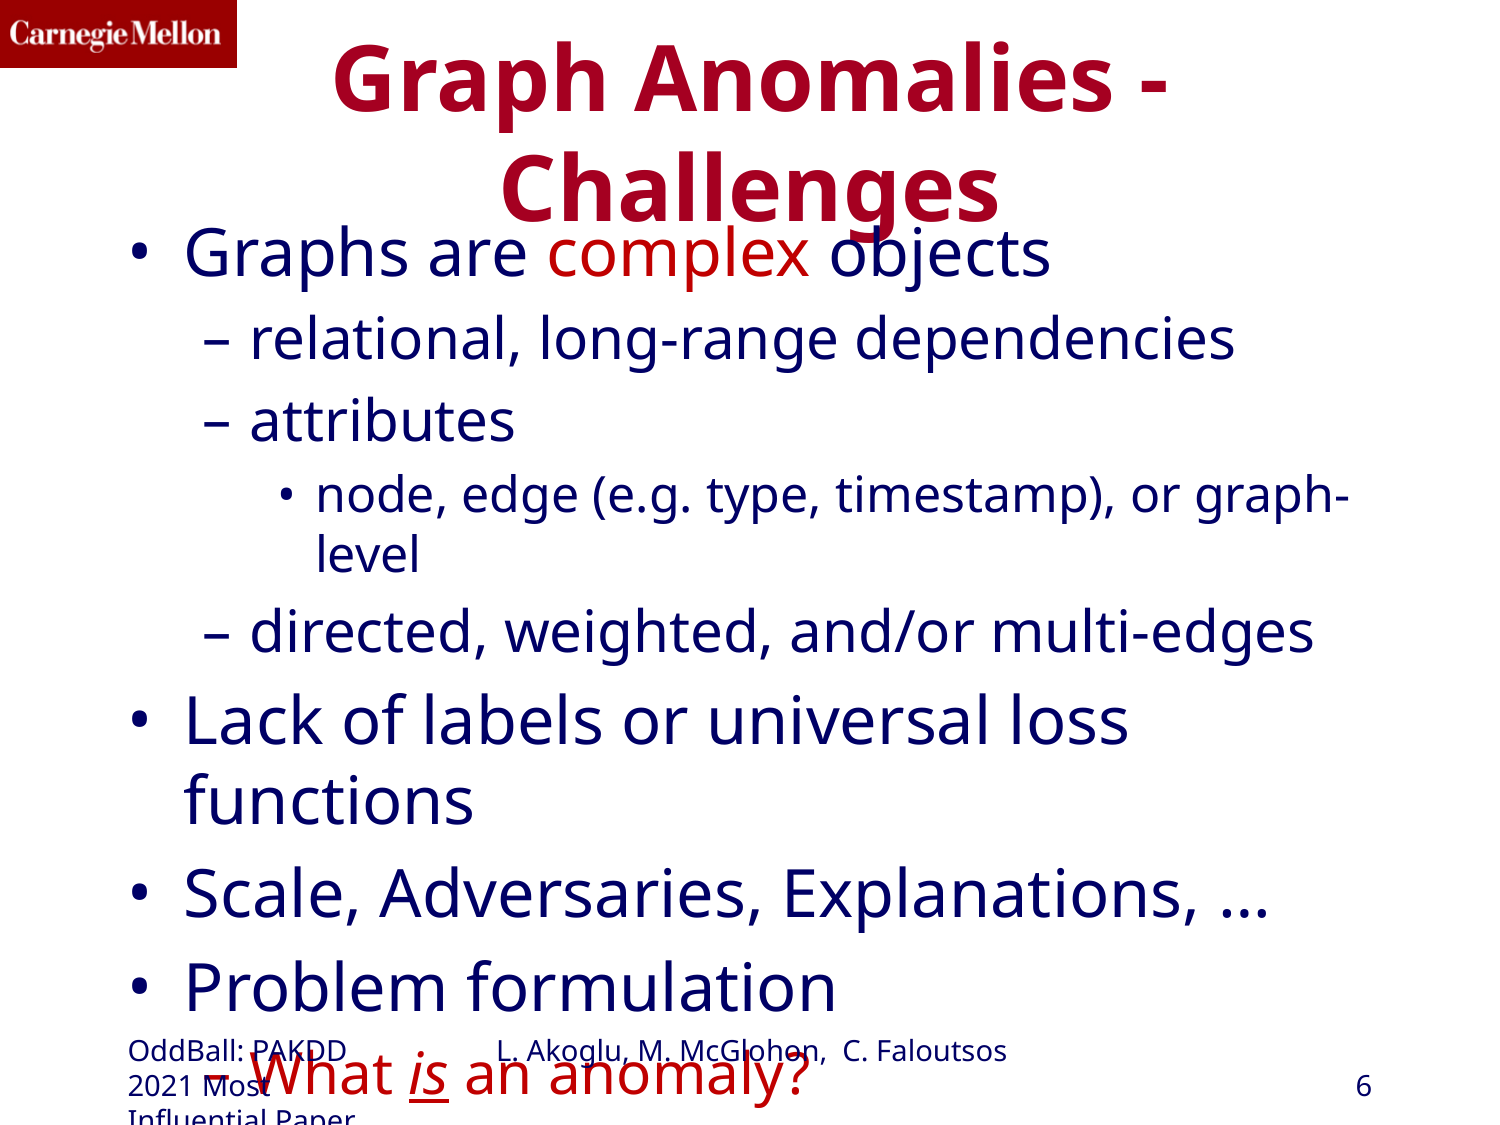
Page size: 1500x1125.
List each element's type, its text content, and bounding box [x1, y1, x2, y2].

slide_number ‹#› [1074, 1025, 1388, 1100]
title Graph Anomalies - Challenges [112, 73, 1388, 187]
slide_number OddBall: PAKDD 2021 Most Influential Paper [112, 1025, 425, 1100]
picture [0, 0, 237, 68]
footer L. Akoglu, M. McGlohon, C. Faloutsos [453, 1025, 1050, 1100]
list Graphs are complex objects relational, long-range dependencies attributes node, edge (e.g. type, timestamp), or graph-level directed, weighted, and/or multi-edges Lack of labels or universal loss functions Scale, Adversaries, Explanations, … Problem formulation What is an anomaly? [112, 202, 1388, 965]
